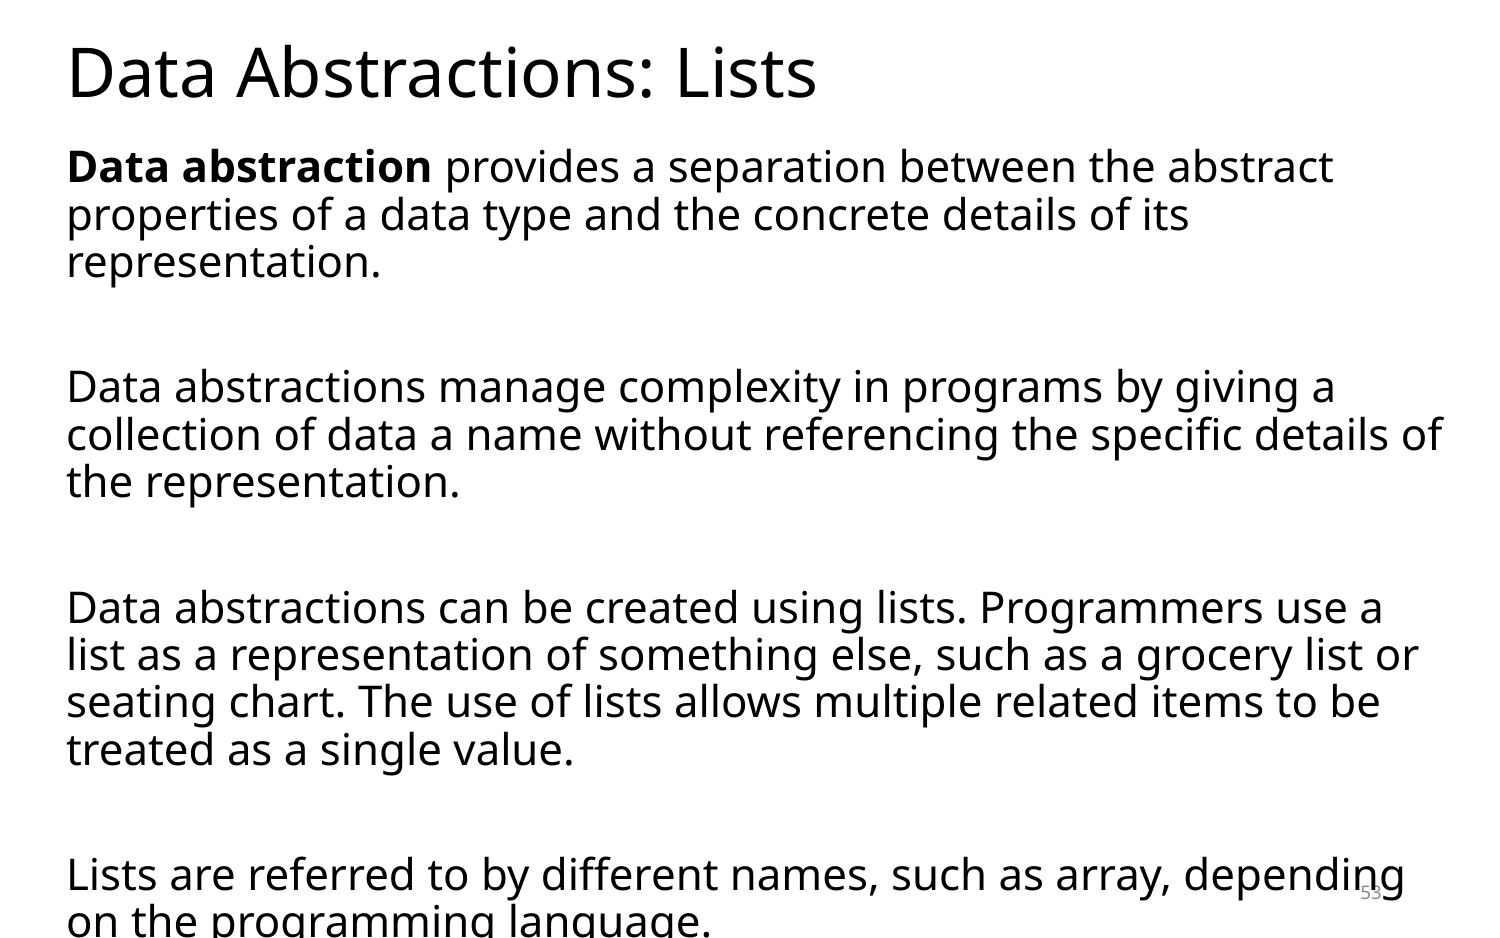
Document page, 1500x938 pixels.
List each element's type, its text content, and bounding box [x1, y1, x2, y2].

slide_number 53 [1059, 868, 1397, 919]
list Data abstraction provides a separation between the abstract properties of a data type and the concrete details of its representation. Data abstractions manage complexity in programs by giving a collection of data a name without referencing the specific details of the representation. Data abstractions can be created using lists. Programmers use a list as a representation of something else, such as a grocery list or seating chart. The use of lists allows multiple related items to be treated as a single value. Lists are referred to by different names, such as array, depending on the programming language. [51, 137, 1461, 903]
title Data Abstractions: Lists [51, 12, 1345, 137]
